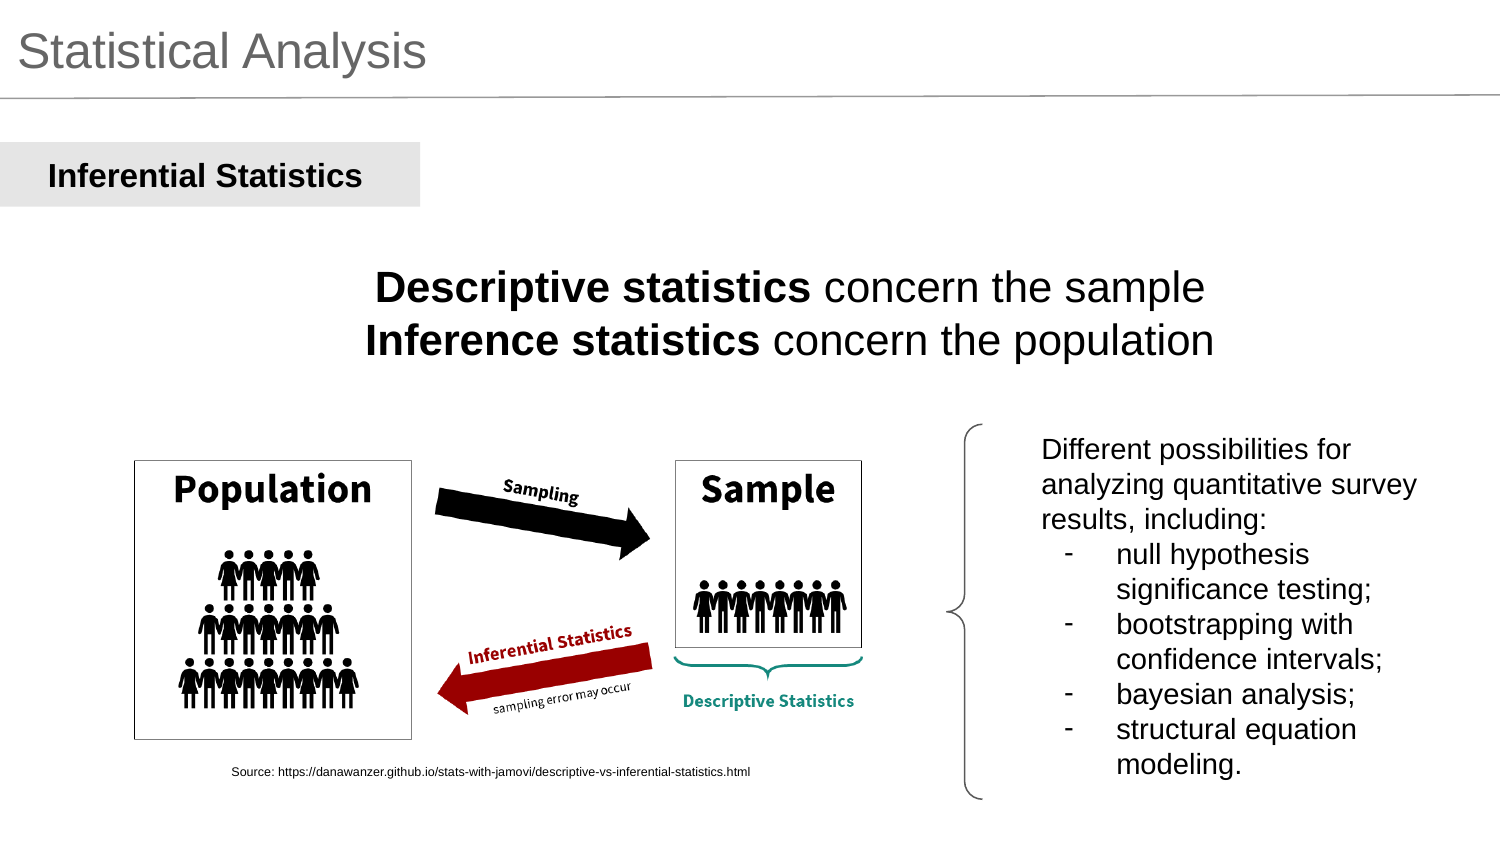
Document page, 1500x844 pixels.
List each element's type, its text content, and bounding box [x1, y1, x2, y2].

text_box Different possibilities for analyzing quantitative survey results, including: null hypothesis significance testing; bootstrapping with confidence intervals; bayesian analysis; structural equation modeling. [1026, 415, 1483, 795]
picture [125, 448, 875, 752]
text_box [946, 424, 983, 800]
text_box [0, 94, 1500, 99]
text_box Source: https://danawanzer.github.io/stats-with-jamovi/descriptive-vs-inferential-statistics.html [216, 760, 820, 792]
text_box Statistical Analysis [2, 3, 1483, 93]
text_box Inferential Statistics [32, 146, 577, 195]
text_box Descriptive statistics concern the sample Inference statistics concern the population [164, 244, 1417, 380]
text_box [0, 142, 421, 207]
